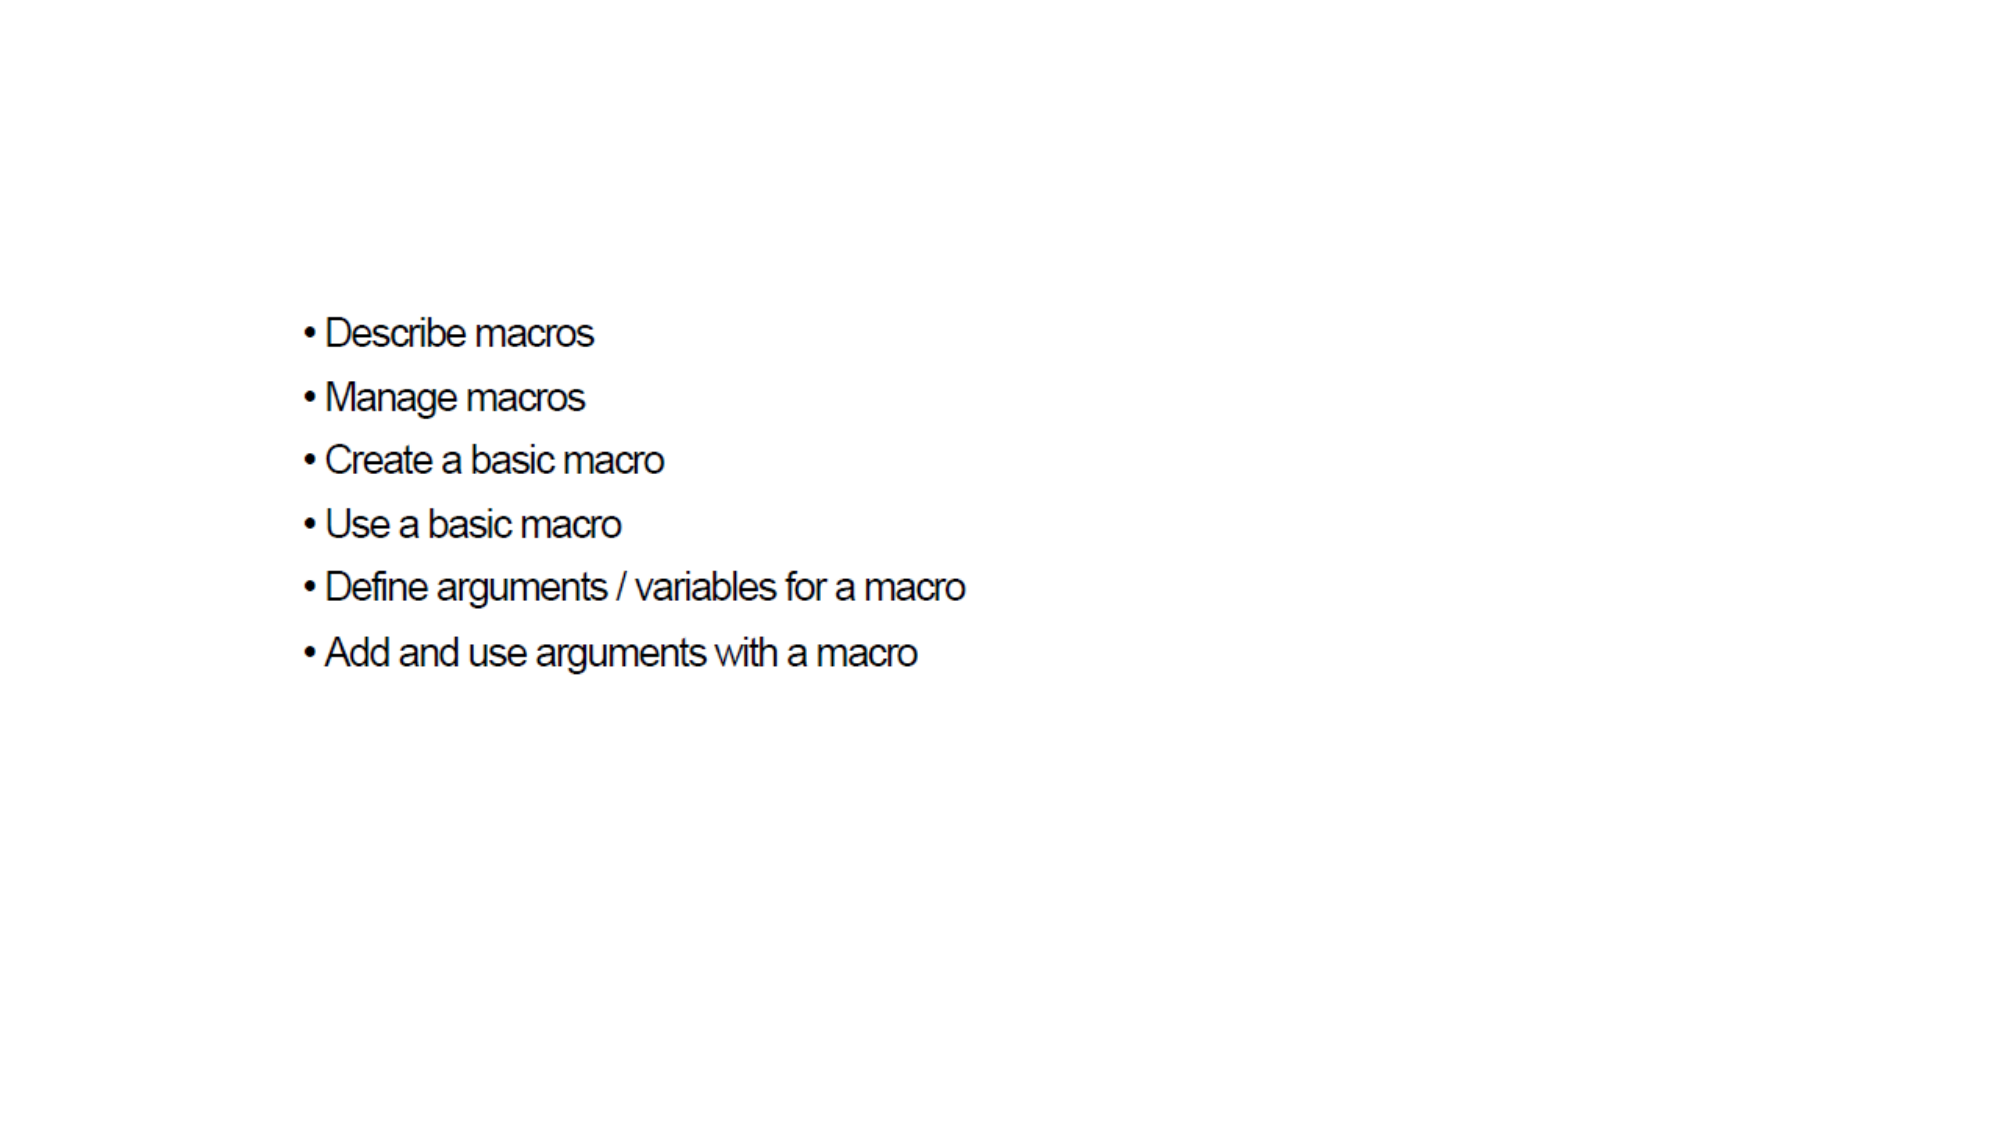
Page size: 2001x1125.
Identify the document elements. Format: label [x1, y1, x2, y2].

picture [266, 286, 1734, 839]
